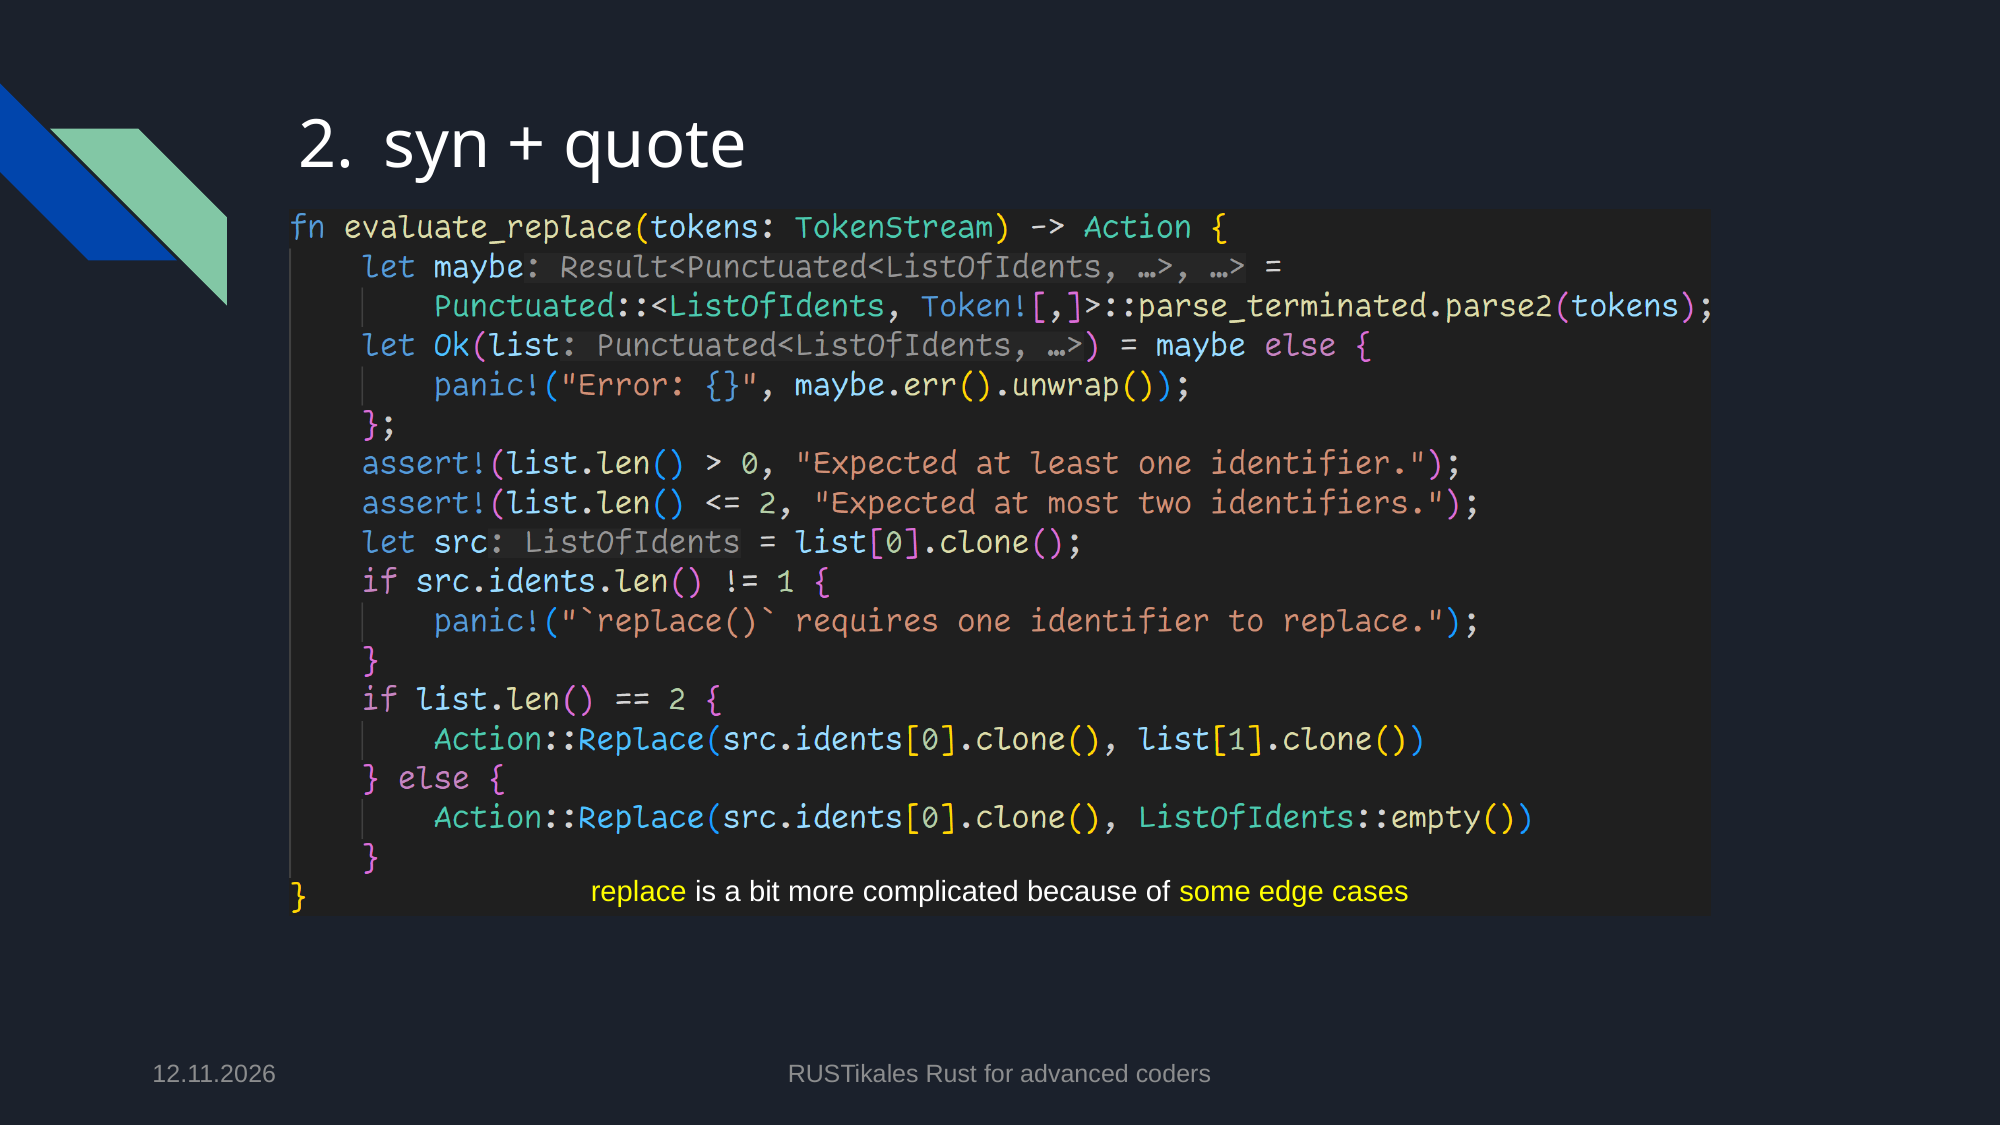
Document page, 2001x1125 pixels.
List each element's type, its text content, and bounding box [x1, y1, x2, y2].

picture [288, 209, 1711, 916]
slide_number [137, 1042, 588, 1103]
title syn + quote [283, 86, 1824, 287]
footer RUSTikales Rust for advanced coders [662, 1042, 1338, 1103]
